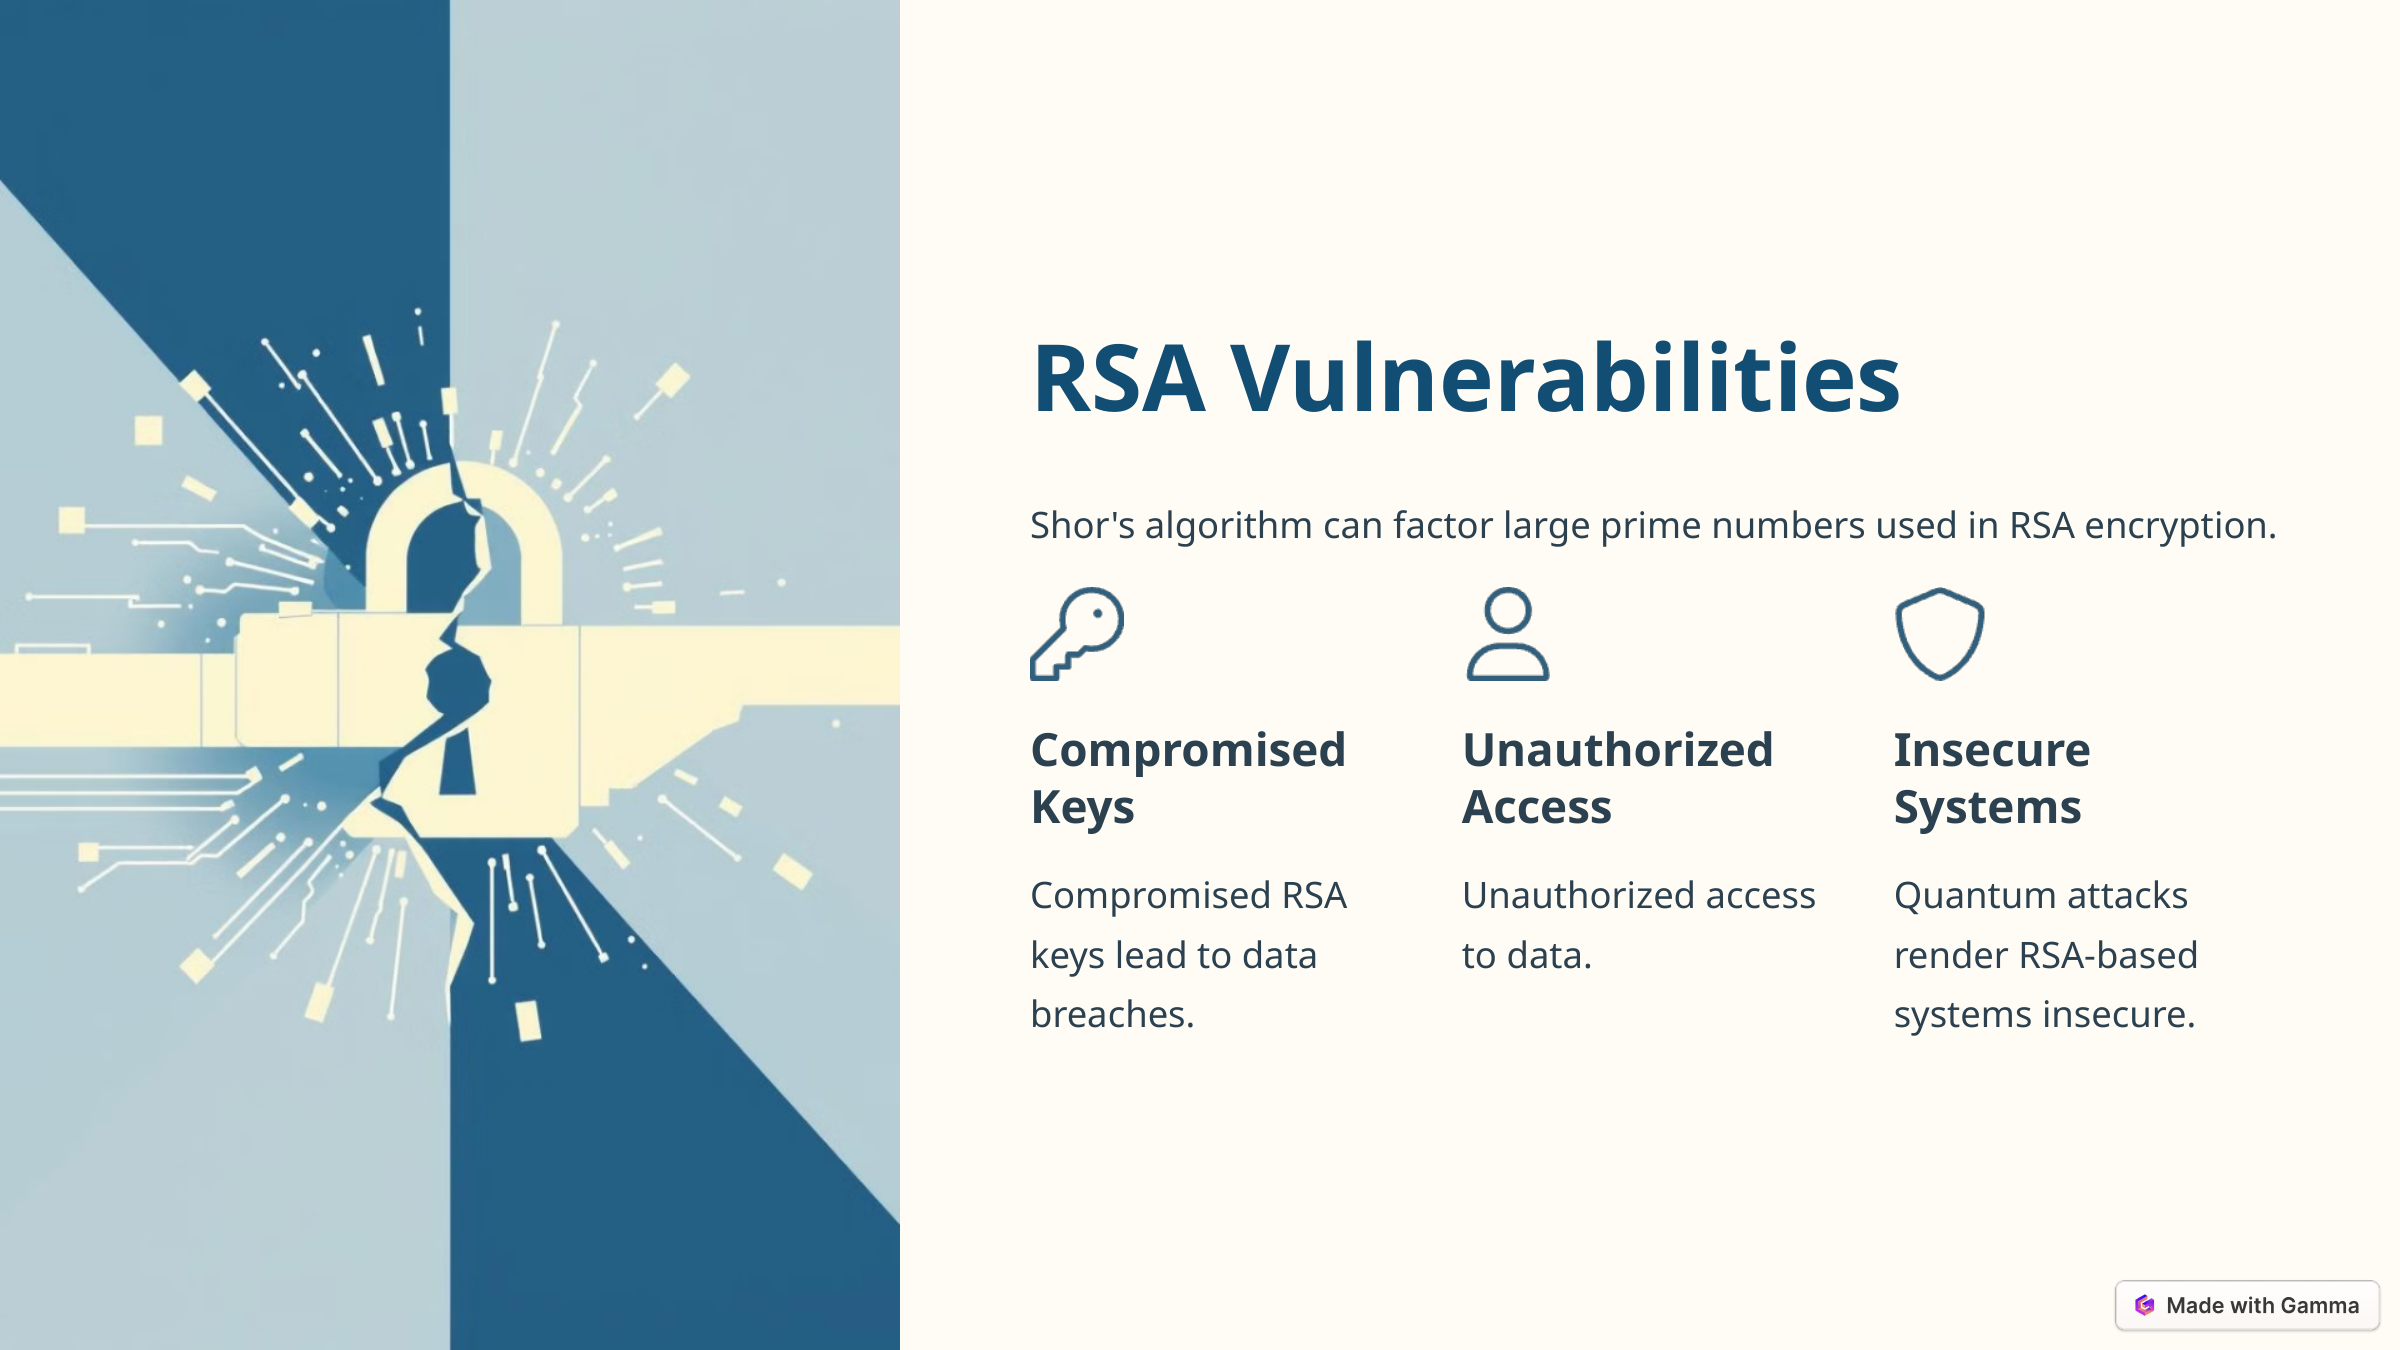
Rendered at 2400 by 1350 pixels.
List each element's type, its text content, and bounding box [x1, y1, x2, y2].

text_box RSA Vulnerabilities [1030, 314, 1961, 431]
picture [1030, 587, 1124, 681]
text_box Unauthorized Access [1461, 718, 1838, 835]
text_box Unauthorized access to data. [1461, 856, 1838, 976]
picture [1893, 587, 1987, 681]
text_box Compromised RSA keys lead to data breaches. [1030, 856, 1407, 976]
text_box Insecure Systems [1893, 718, 2270, 835]
text_box Quantum attacks render RSA-based systems insecure. [1893, 856, 2270, 1036]
picture [2106, 1271, 2389, 1339]
text_box Shor's algorithm can factor large prime numbers used in RSA encryption. [1030, 486, 2270, 547]
picture [1461, 587, 1555, 681]
picture [0, 0, 900, 1350]
text_box Compromised Keys [1030, 718, 1407, 835]
